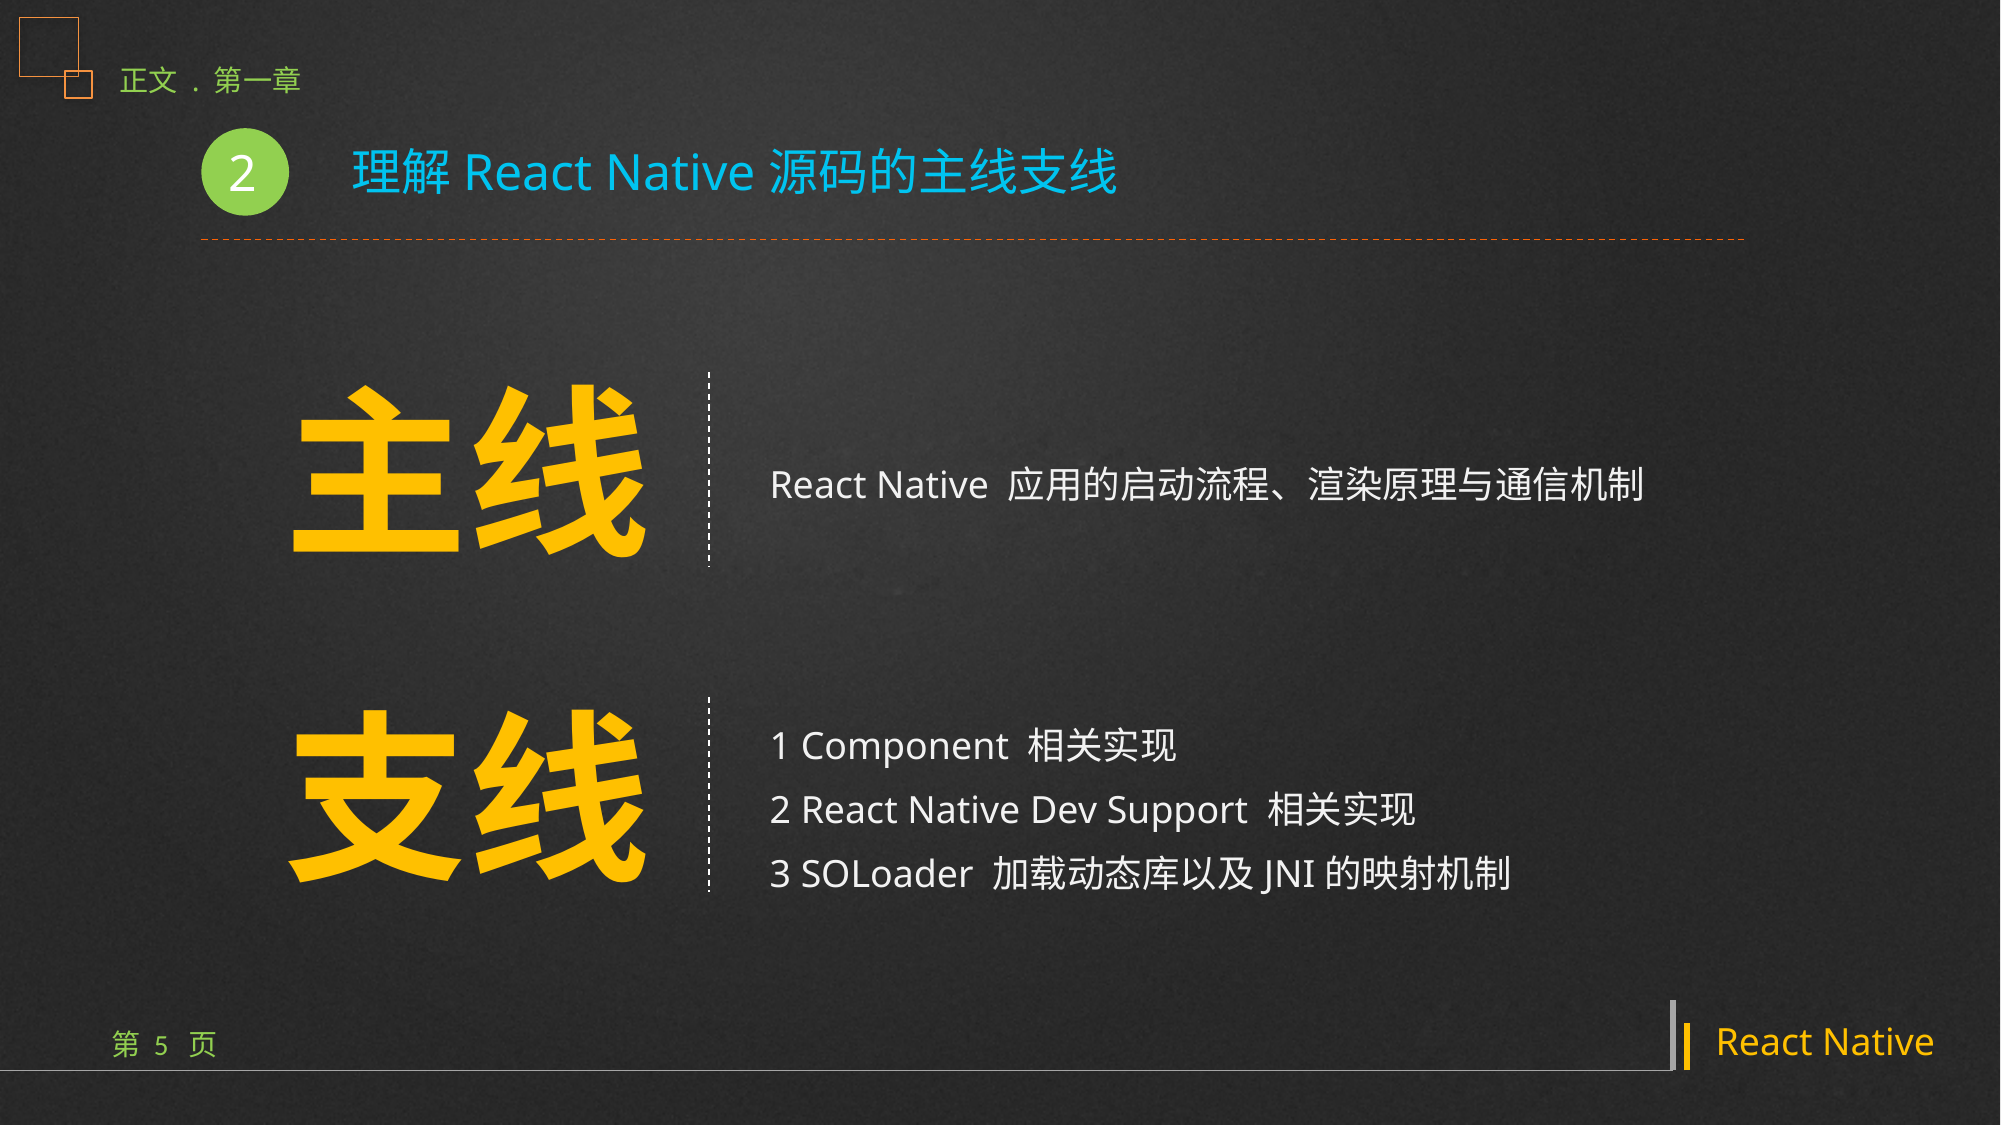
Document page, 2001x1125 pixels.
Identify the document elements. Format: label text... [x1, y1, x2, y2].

text_box React Native 应用的启动流程、渲染原理与通信机制 [754, 439, 1815, 513]
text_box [201, 128, 1749, 216]
text_box 主线 [269, 350, 666, 586]
picture [0, 0, 2001, 1125]
text_box 支线 [269, 675, 666, 911]
text_box 1 Component 相关实现 2 React Native Dev Support 相关实现 3 SOLoader 加载动态库以及JNI的映射机制 [754, 701, 1815, 903]
